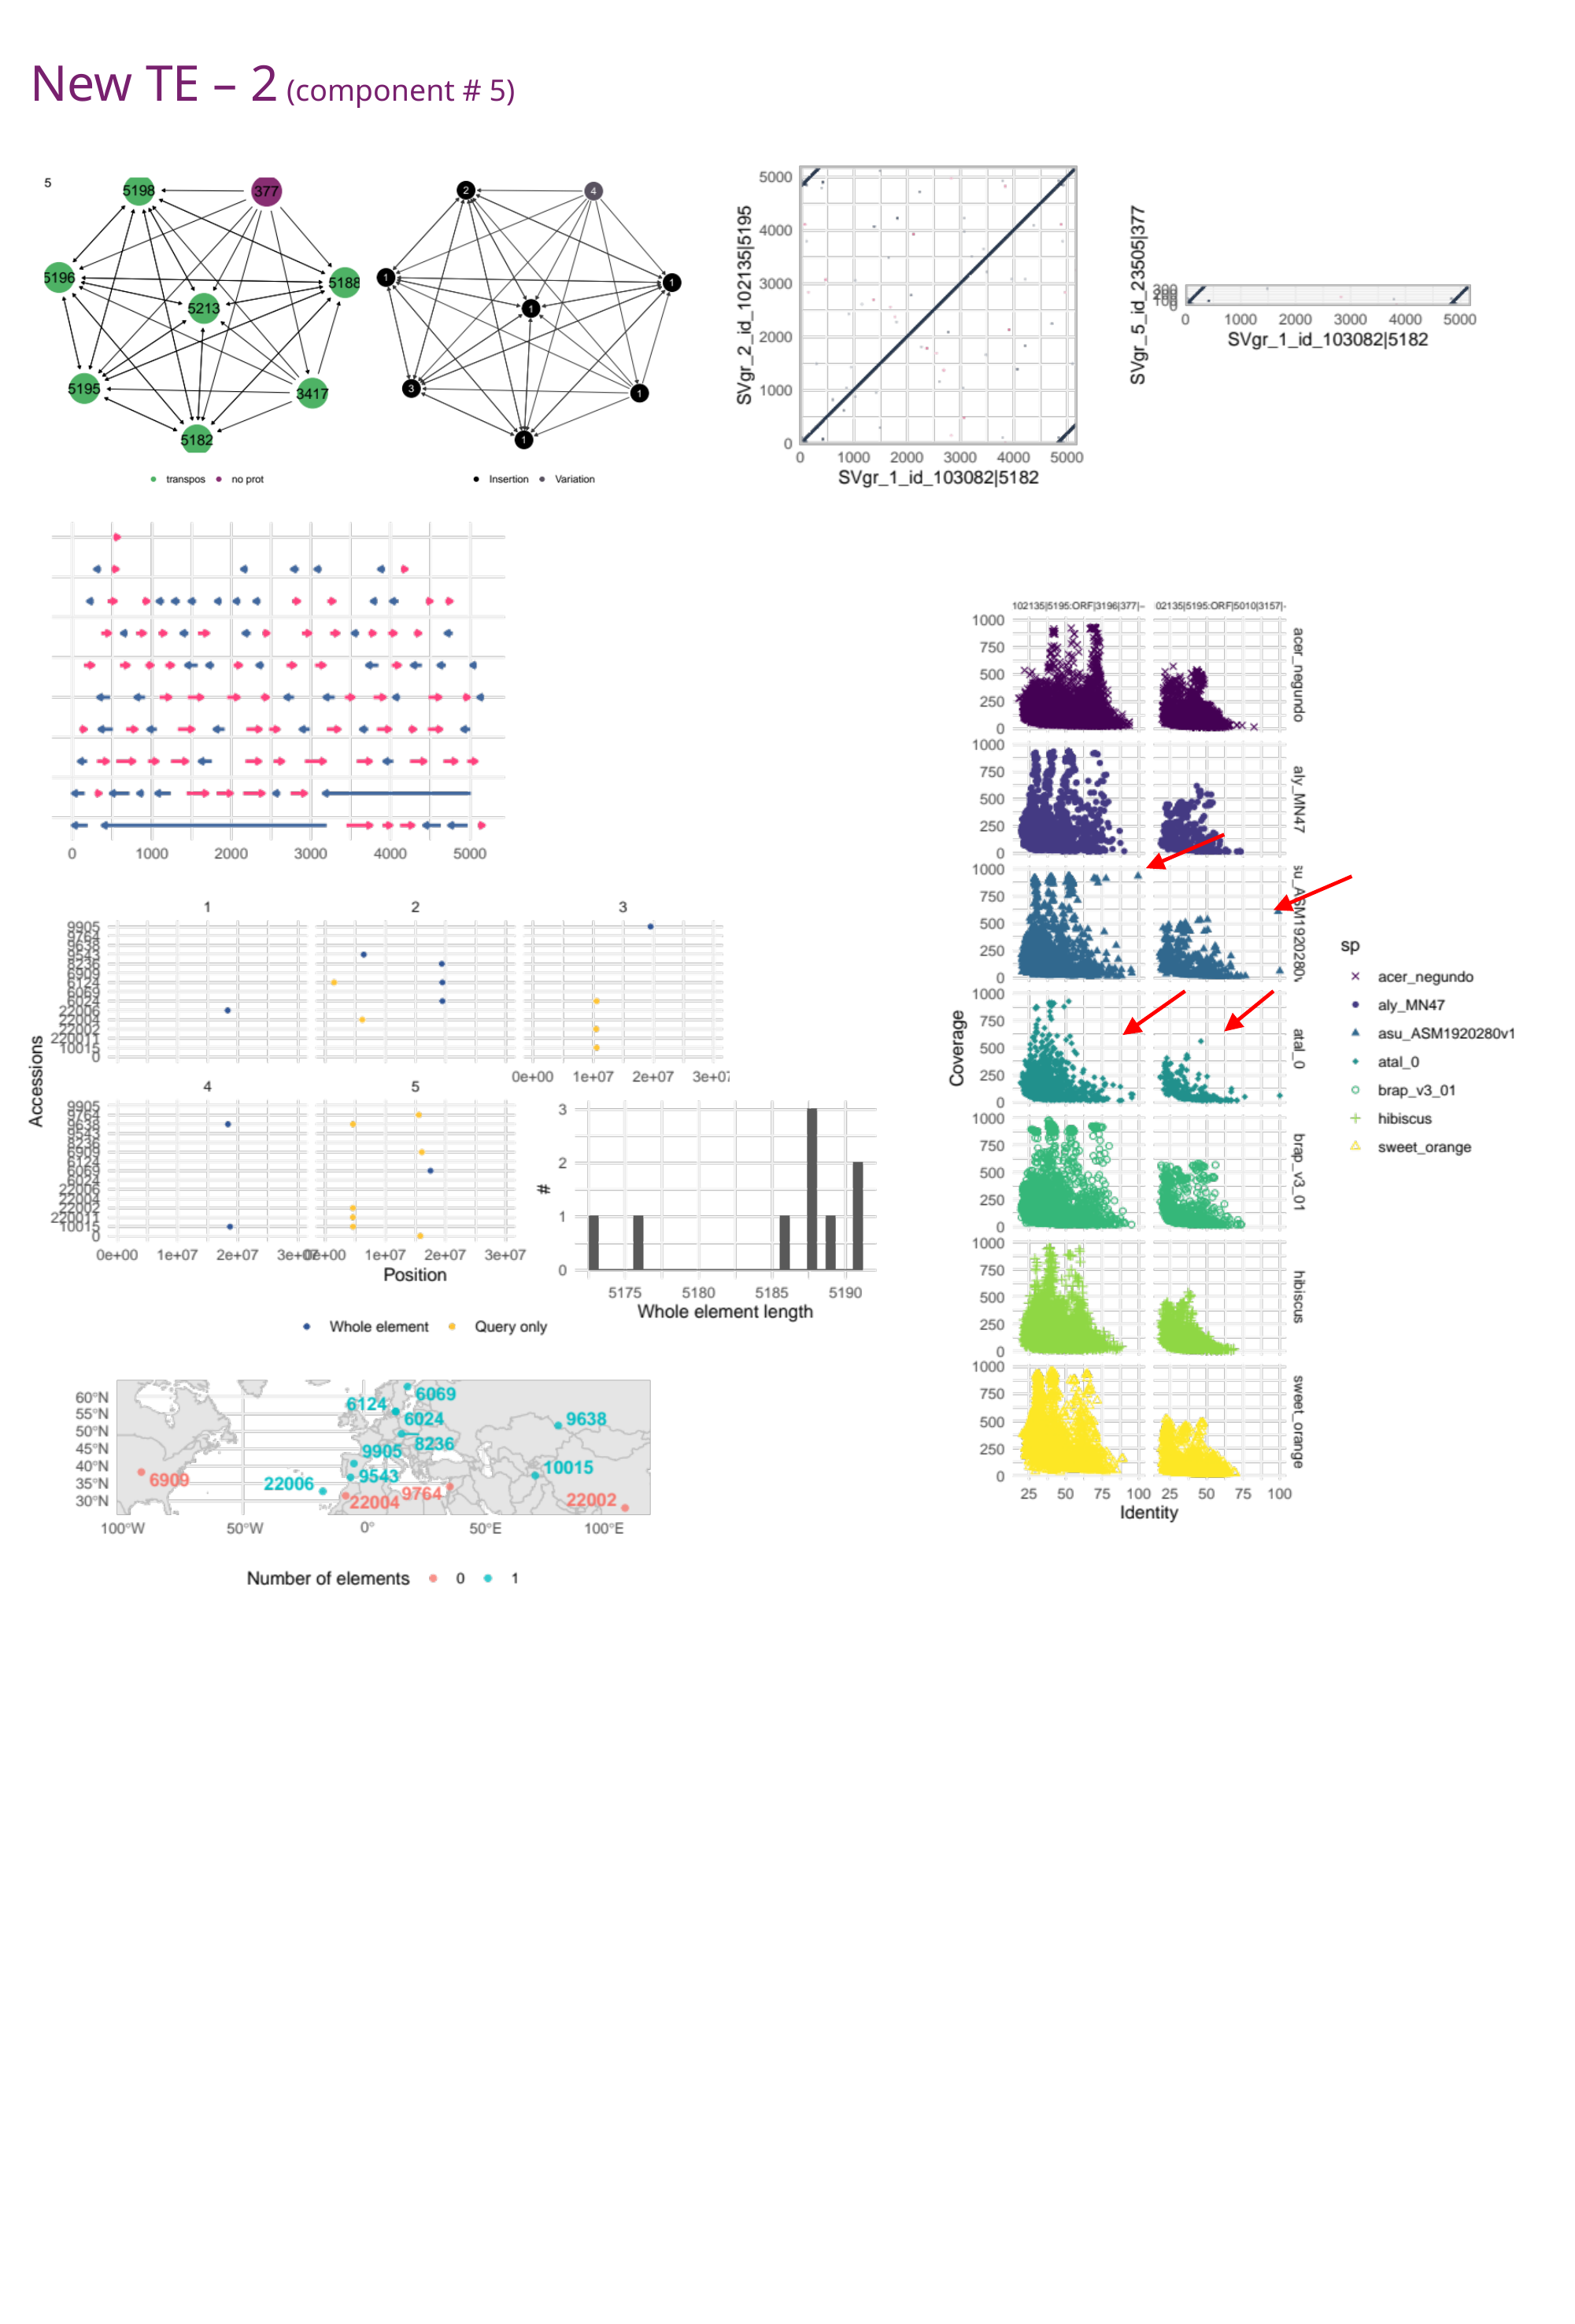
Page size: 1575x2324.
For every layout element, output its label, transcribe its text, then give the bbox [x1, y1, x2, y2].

picture [38, 513, 512, 869]
picture [1122, 139, 1477, 494]
text_box New TE – 2 (component # 5) [18, 46, 527, 116]
picture [38, 172, 692, 499]
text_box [941, 584, 1532, 1530]
picture [729, 149, 1085, 504]
picture [20, 884, 883, 1358]
picture [66, 1372, 685, 1609]
